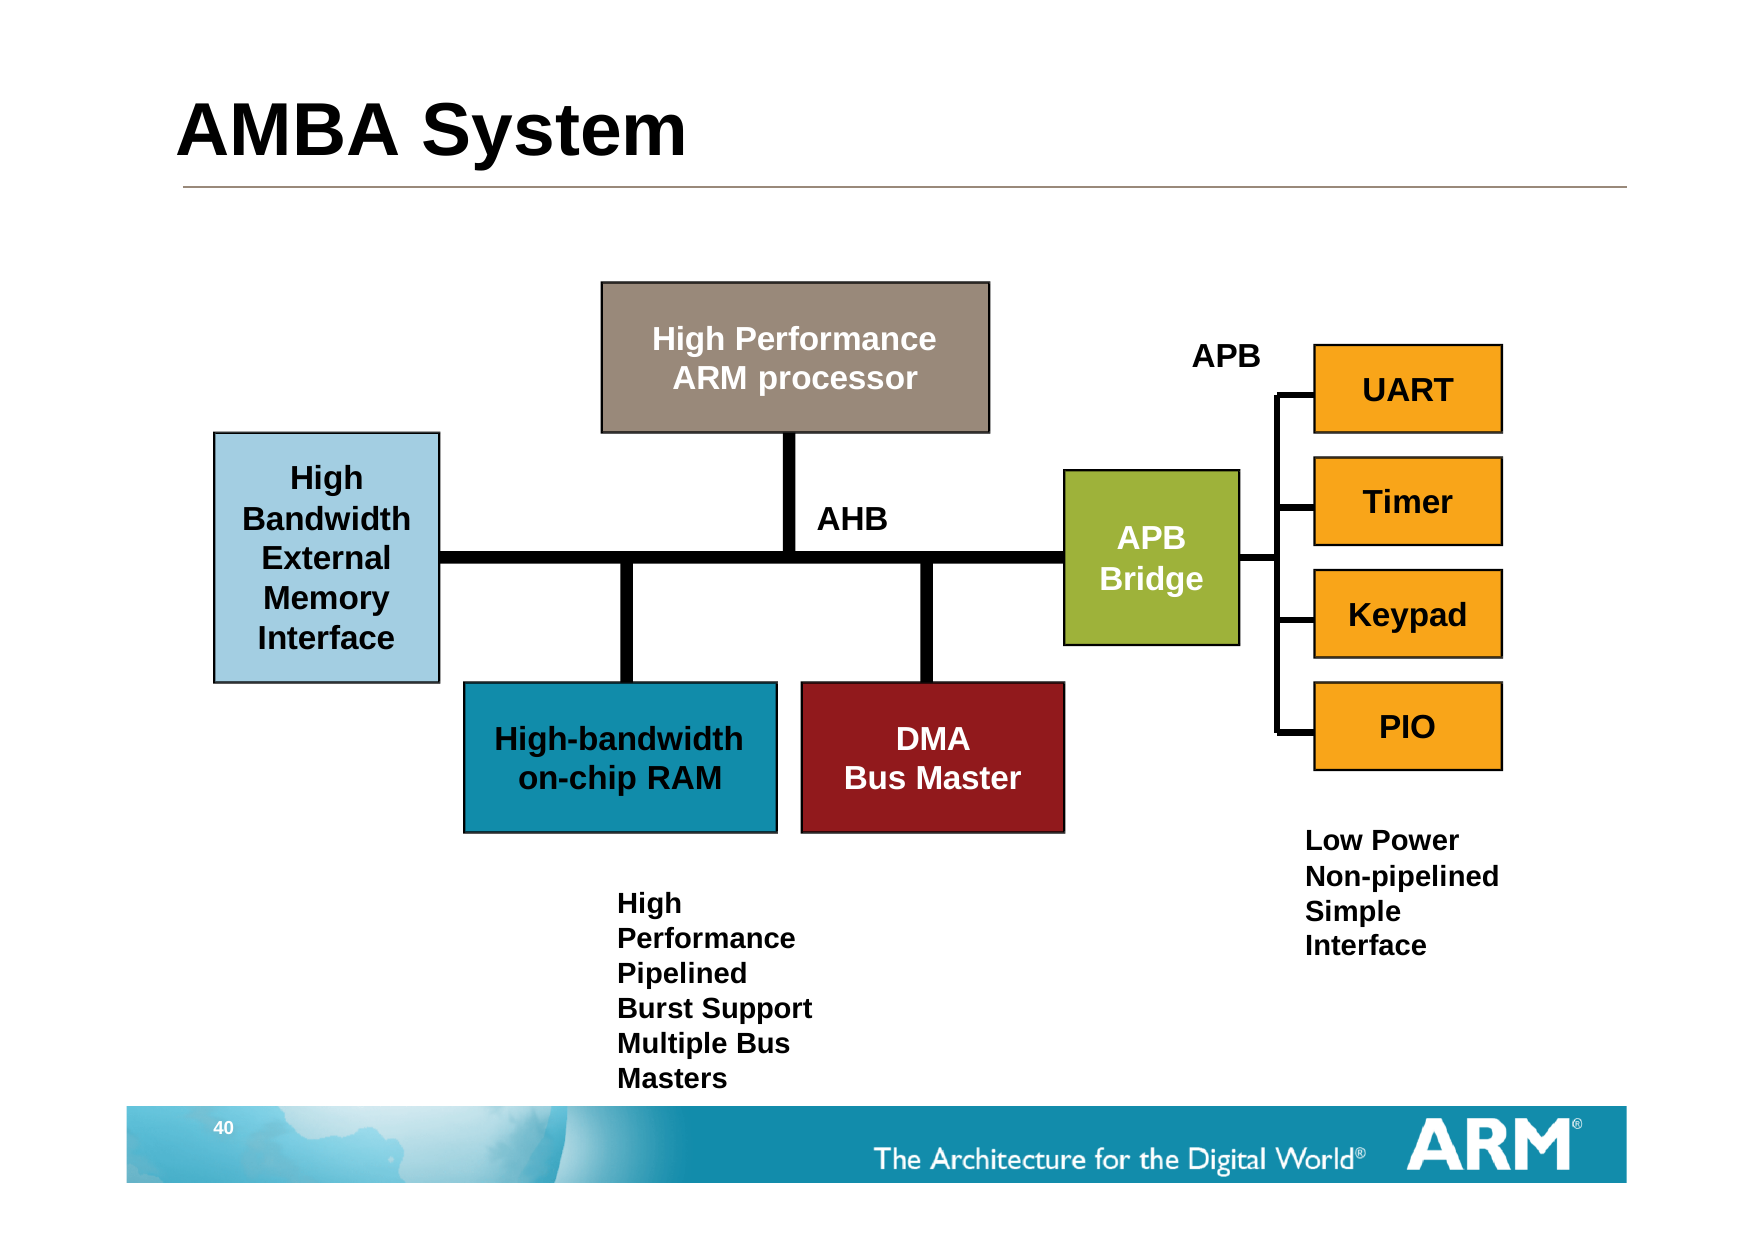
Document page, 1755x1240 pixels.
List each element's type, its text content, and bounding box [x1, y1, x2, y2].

text_box [1063, 469, 1241, 647]
text_box [603, 284, 988, 431]
text_box [216, 434, 438, 681]
text_box AHB [814, 496, 890, 539]
text_box [213, 431, 441, 684]
text_box [439, 551, 1065, 564]
text_box DMA Bus Master [841, 716, 1025, 799]
slide_number 40 [198, 1115, 287, 1176]
text_box [782, 432, 796, 558]
title AMBA System [173, 80, 1581, 172]
text_box [600, 281, 991, 434]
text_box Keypad [1346, 592, 1470, 635]
text_box [1316, 572, 1500, 656]
text_box Low Power [1302, 821, 1462, 856]
text_box [1316, 459, 1500, 543]
text_box [620, 557, 633, 683]
text_box [1313, 343, 1504, 434]
text_box [1066, 472, 1238, 643]
text_box [800, 681, 1066, 834]
text_box [1313, 456, 1504, 547]
text_box [1313, 568, 1504, 659]
text_box High Bandwidth External Memory Interface [239, 456, 414, 659]
text_box APB Bridge [1096, 516, 1207, 599]
picture [126, 1106, 1627, 1183]
text_box [1316, 347, 1500, 431]
text_box [920, 557, 933, 683]
text_box Non-pipelined Simple Interface [1302, 856, 1533, 929]
text_box [803, 684, 1063, 831]
text_box Timer [1360, 480, 1455, 523]
text_box High-bandwidth on-chip RAM [492, 716, 748, 799]
text_box [1313, 681, 1504, 772]
text_box [1316, 684, 1500, 768]
text_box [463, 681, 778, 834]
text_box PIO [1377, 705, 1439, 748]
text_box APB [1189, 334, 1264, 376]
text_box High Performance Pipelined Burst Support Multiple Bus Masters [615, 884, 911, 1027]
text_box High Performance ARM processor [650, 316, 941, 399]
text_box [466, 684, 775, 831]
text_box UART [1360, 367, 1456, 410]
